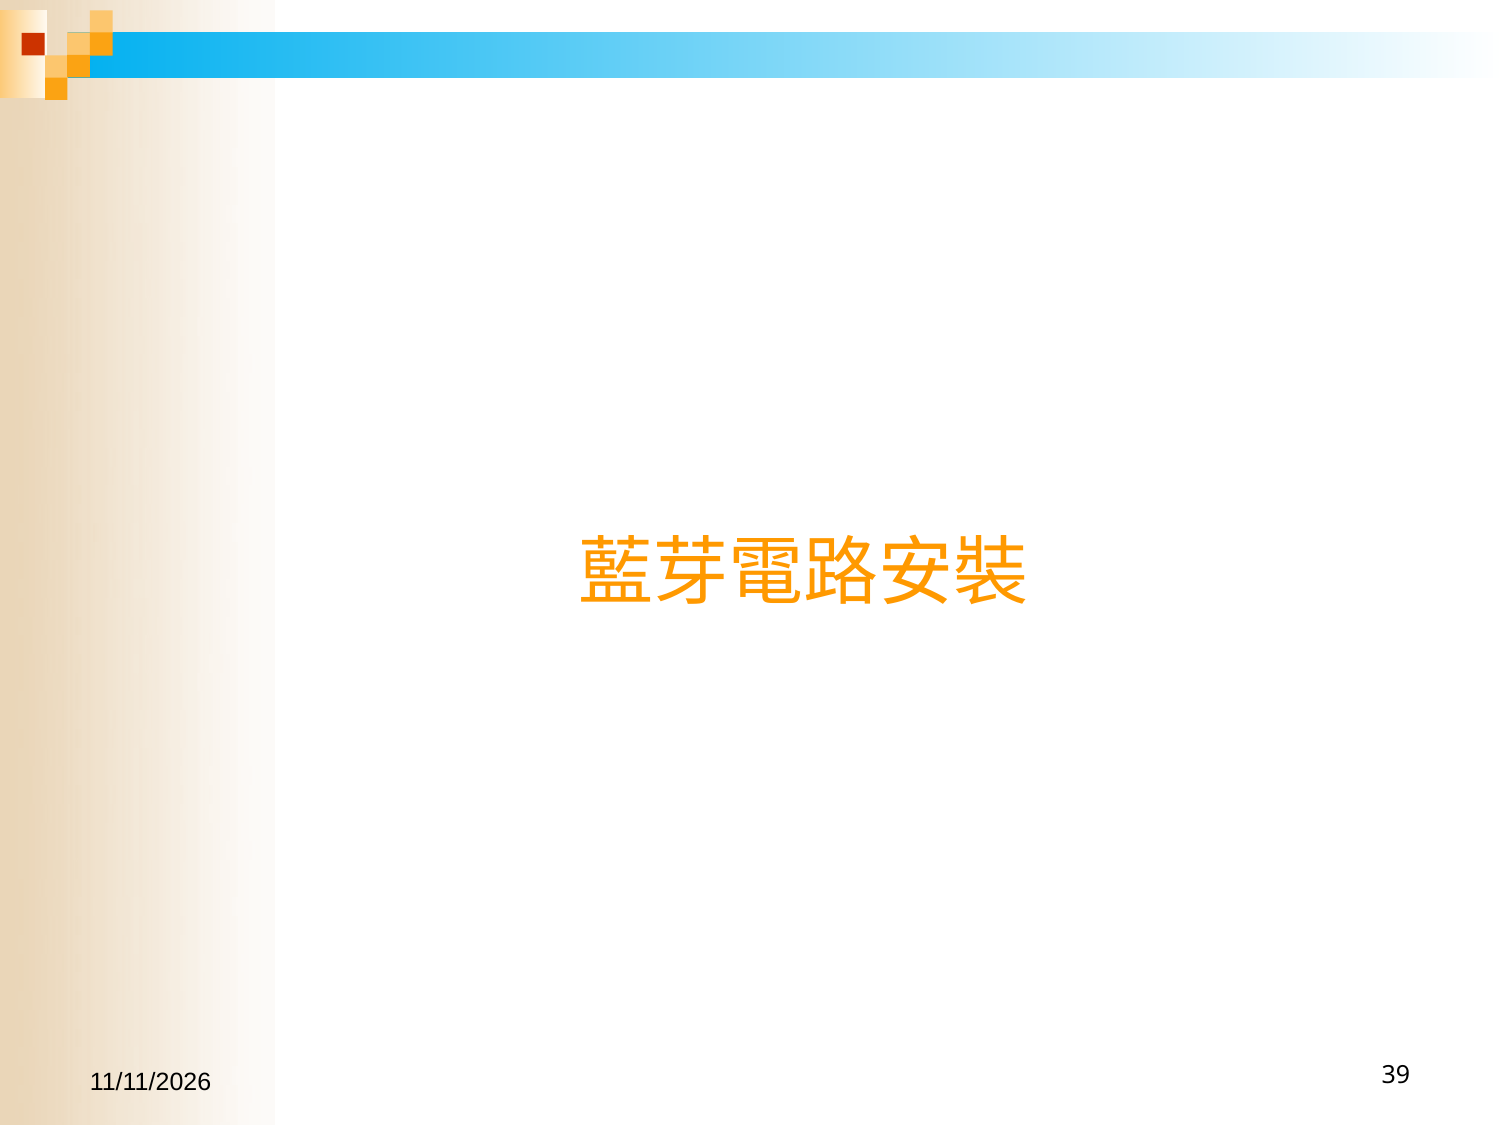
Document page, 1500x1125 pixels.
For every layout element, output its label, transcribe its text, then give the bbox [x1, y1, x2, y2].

text_box 39 [1074, 1024, 1425, 1100]
text_box 2016/7/28 [75, 1024, 425, 1103]
title 藍芽電路安裝 [230, 456, 1376, 682]
